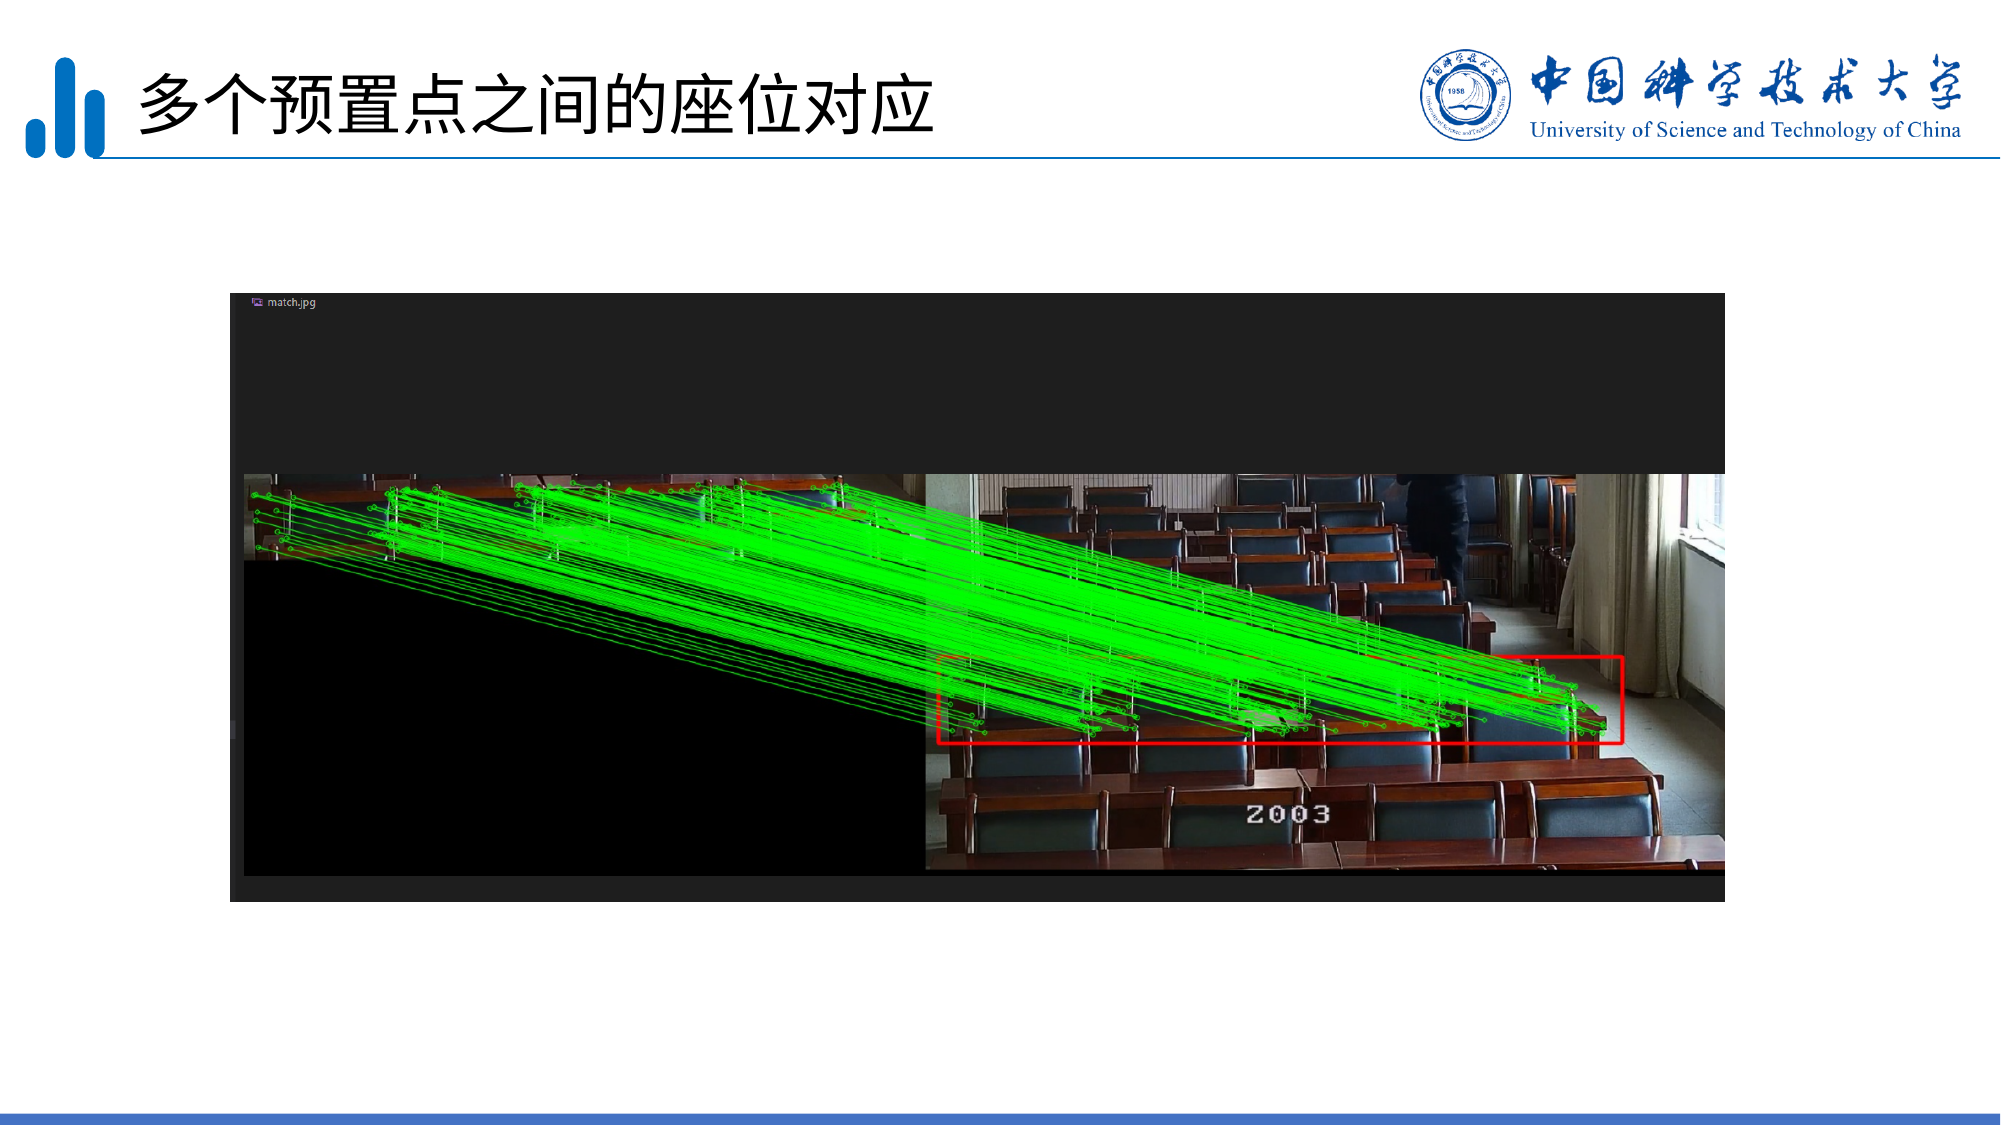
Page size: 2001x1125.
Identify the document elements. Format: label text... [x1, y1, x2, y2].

picture [230, 293, 1725, 902]
text_box 多个预置点之间的座位对应 [120, 55, 1026, 151]
picture [1420, 49, 1961, 141]
